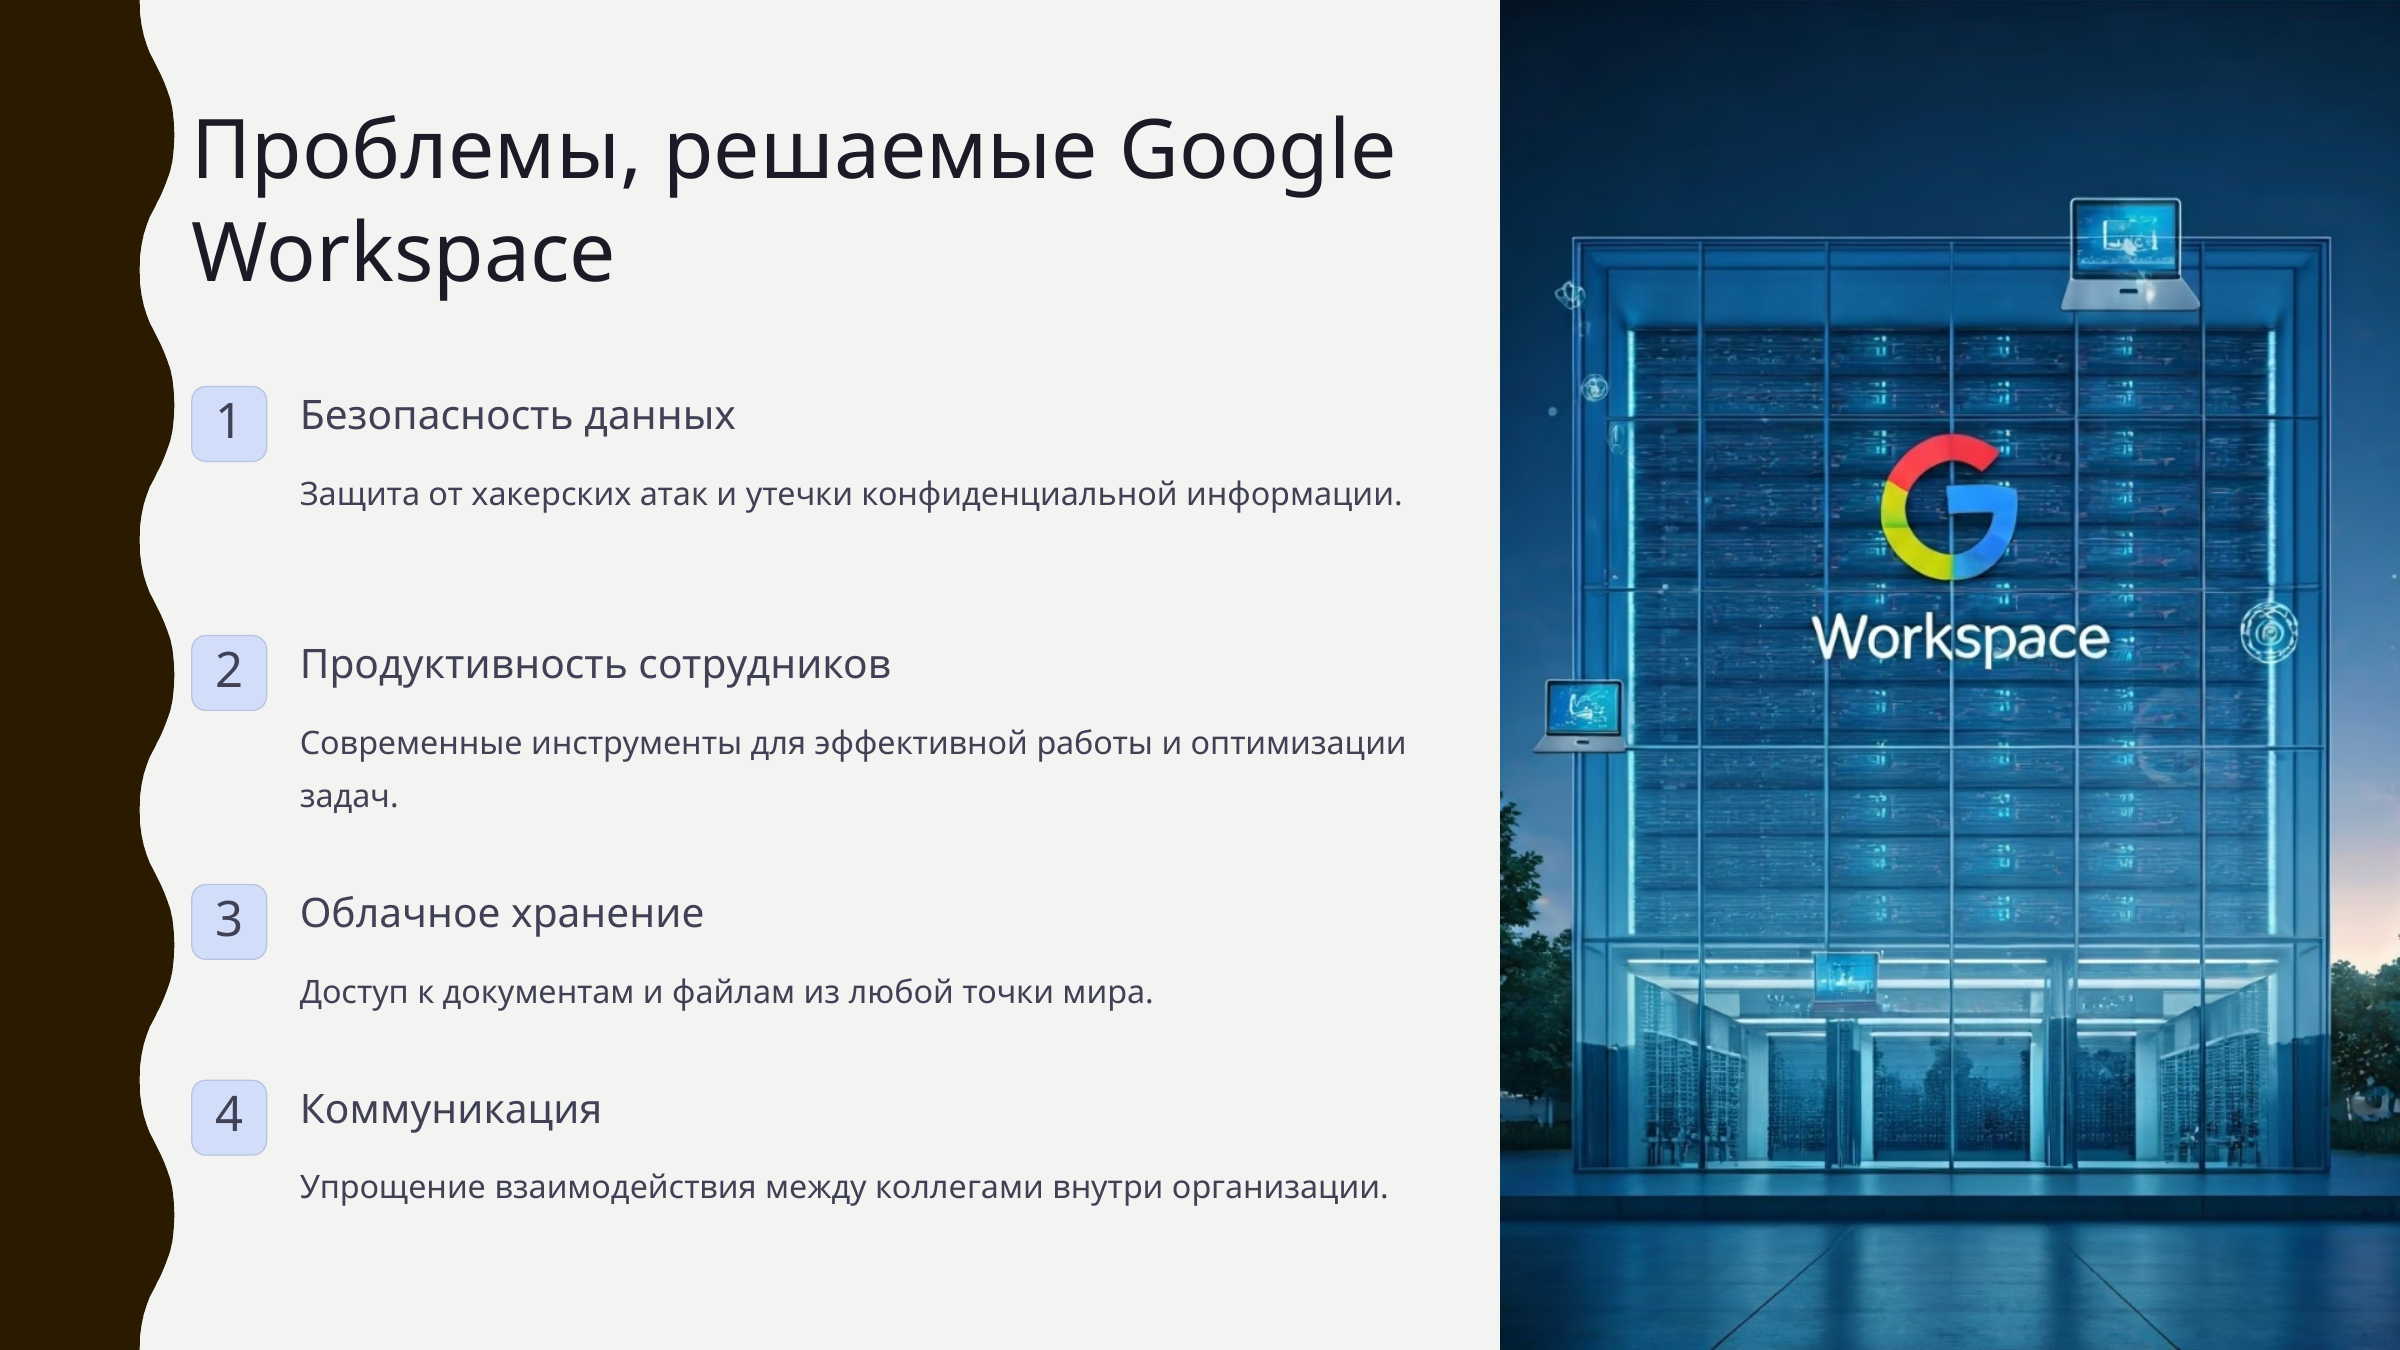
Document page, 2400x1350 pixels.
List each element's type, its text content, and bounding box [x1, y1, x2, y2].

text_box [191, 1080, 267, 1156]
text_box 4 [214, 1092, 244, 1143]
text_box Проблемы, решаемые Google Workspace [191, 91, 1459, 300]
text_box Защита от хакерских атак и утечки конфиденциальной информации. [299, 458, 1459, 565]
picture [1499, 0, 2400, 1350]
text_box Безопасность данных [299, 386, 743, 439]
text_box [191, 635, 267, 711]
text_box [191, 884, 267, 960]
text_box [191, 386, 267, 462]
text_box 3 [214, 896, 244, 947]
text_box Современные инструменты для эффективной работы и оптимизации задач. [299, 707, 1459, 814]
text_box Продуктивность сотрудников [299, 635, 901, 688]
text_box Упрощение взаимодействия между коллегами внутри организации. [299, 1152, 1459, 1259]
text_box Доступ к документам и файлам из любой точки мира. [299, 956, 1459, 1010]
text_box 1 [219, 399, 239, 449]
text_box Облачное хранение [299, 884, 716, 937]
text_box 2 [214, 648, 244, 698]
text_box Коммуникация [299, 1080, 716, 1133]
